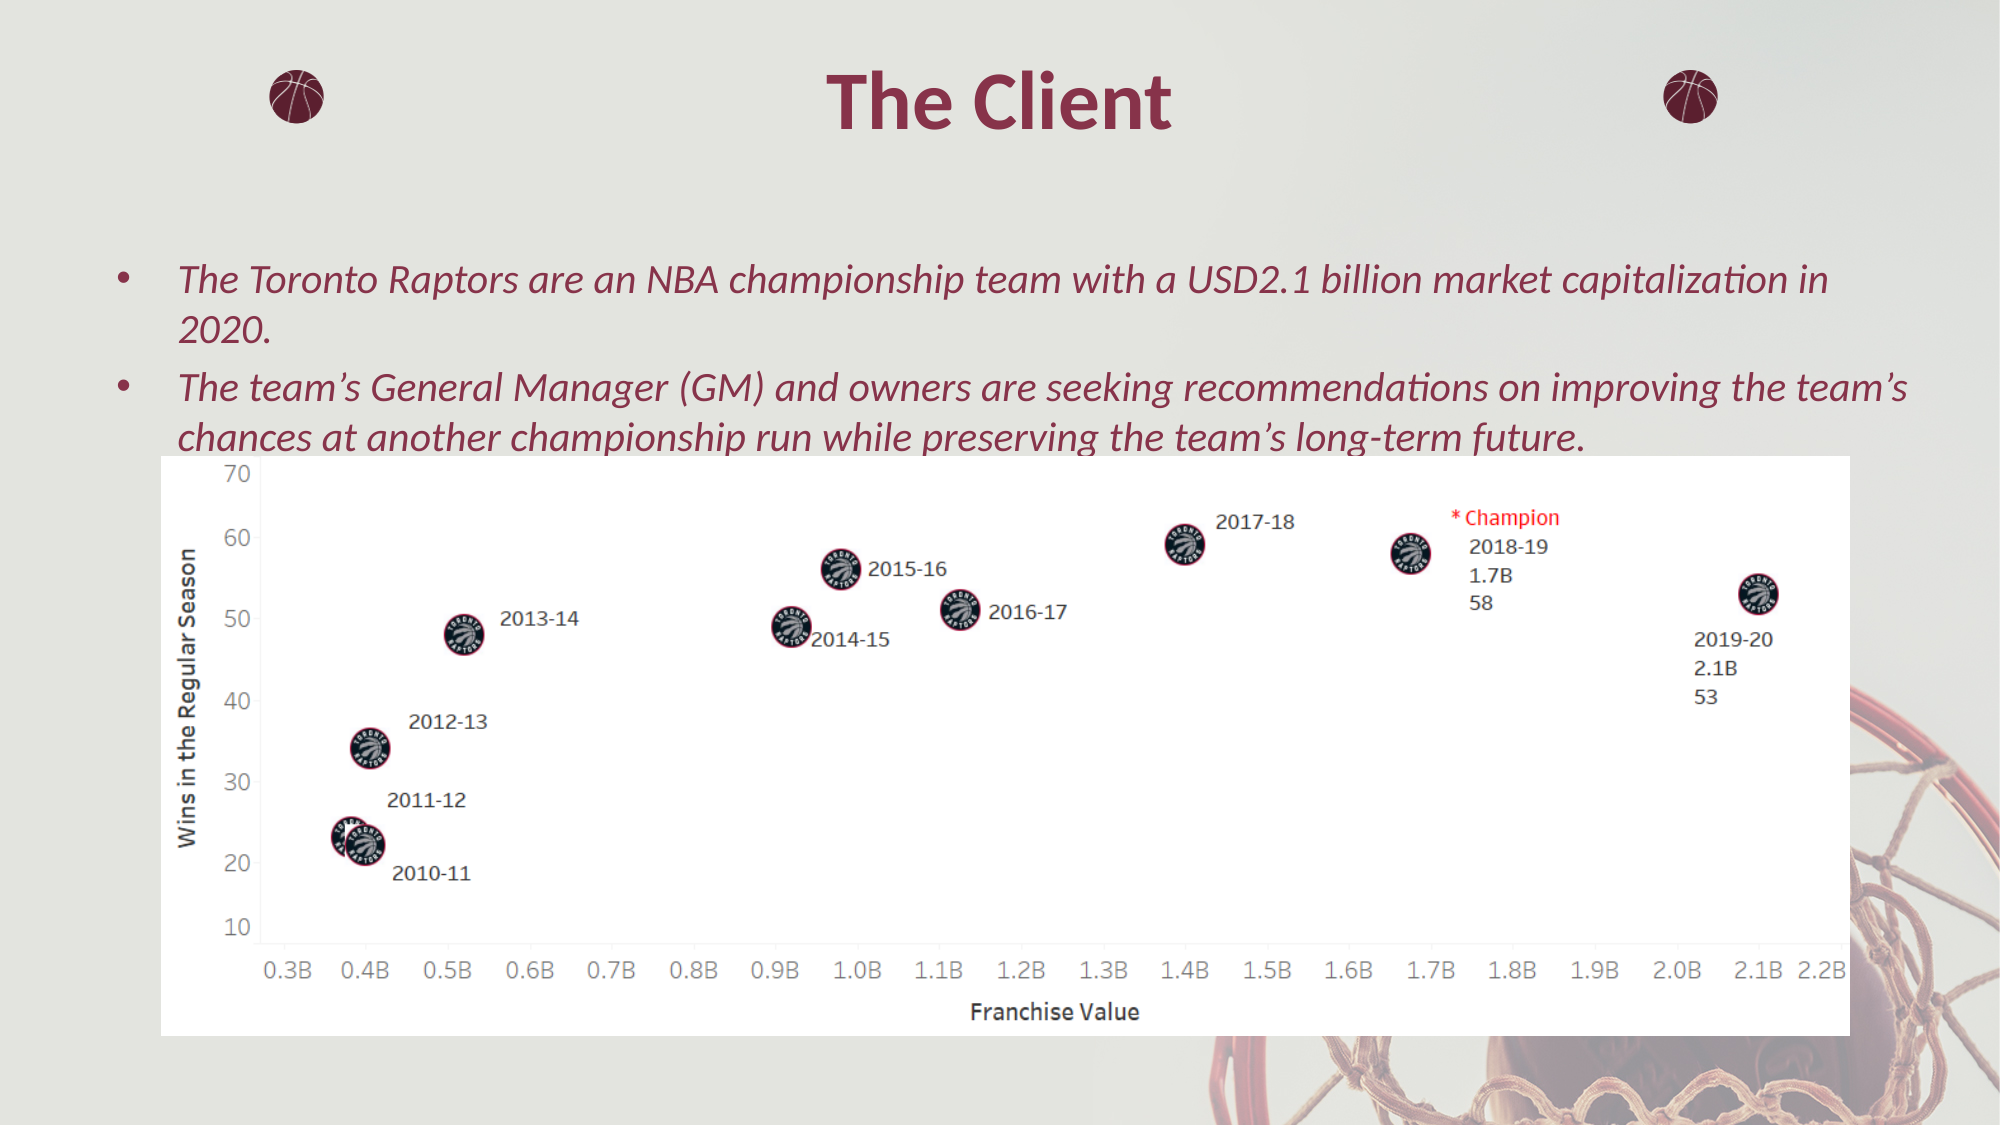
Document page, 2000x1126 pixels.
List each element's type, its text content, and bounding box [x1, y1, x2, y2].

list The Toronto Raptors are an NBA championship team with a USD2.1 billion market capitalization in 2020. The team’s General Manager (GM) and owners are seeking recommendations on improving the team’s chances at another championship run while preserving the team’s long-term future. [99, 243, 1945, 1036]
title The Client [99, 31, 1900, 163]
picture [0, 0, 2000, 1125]
